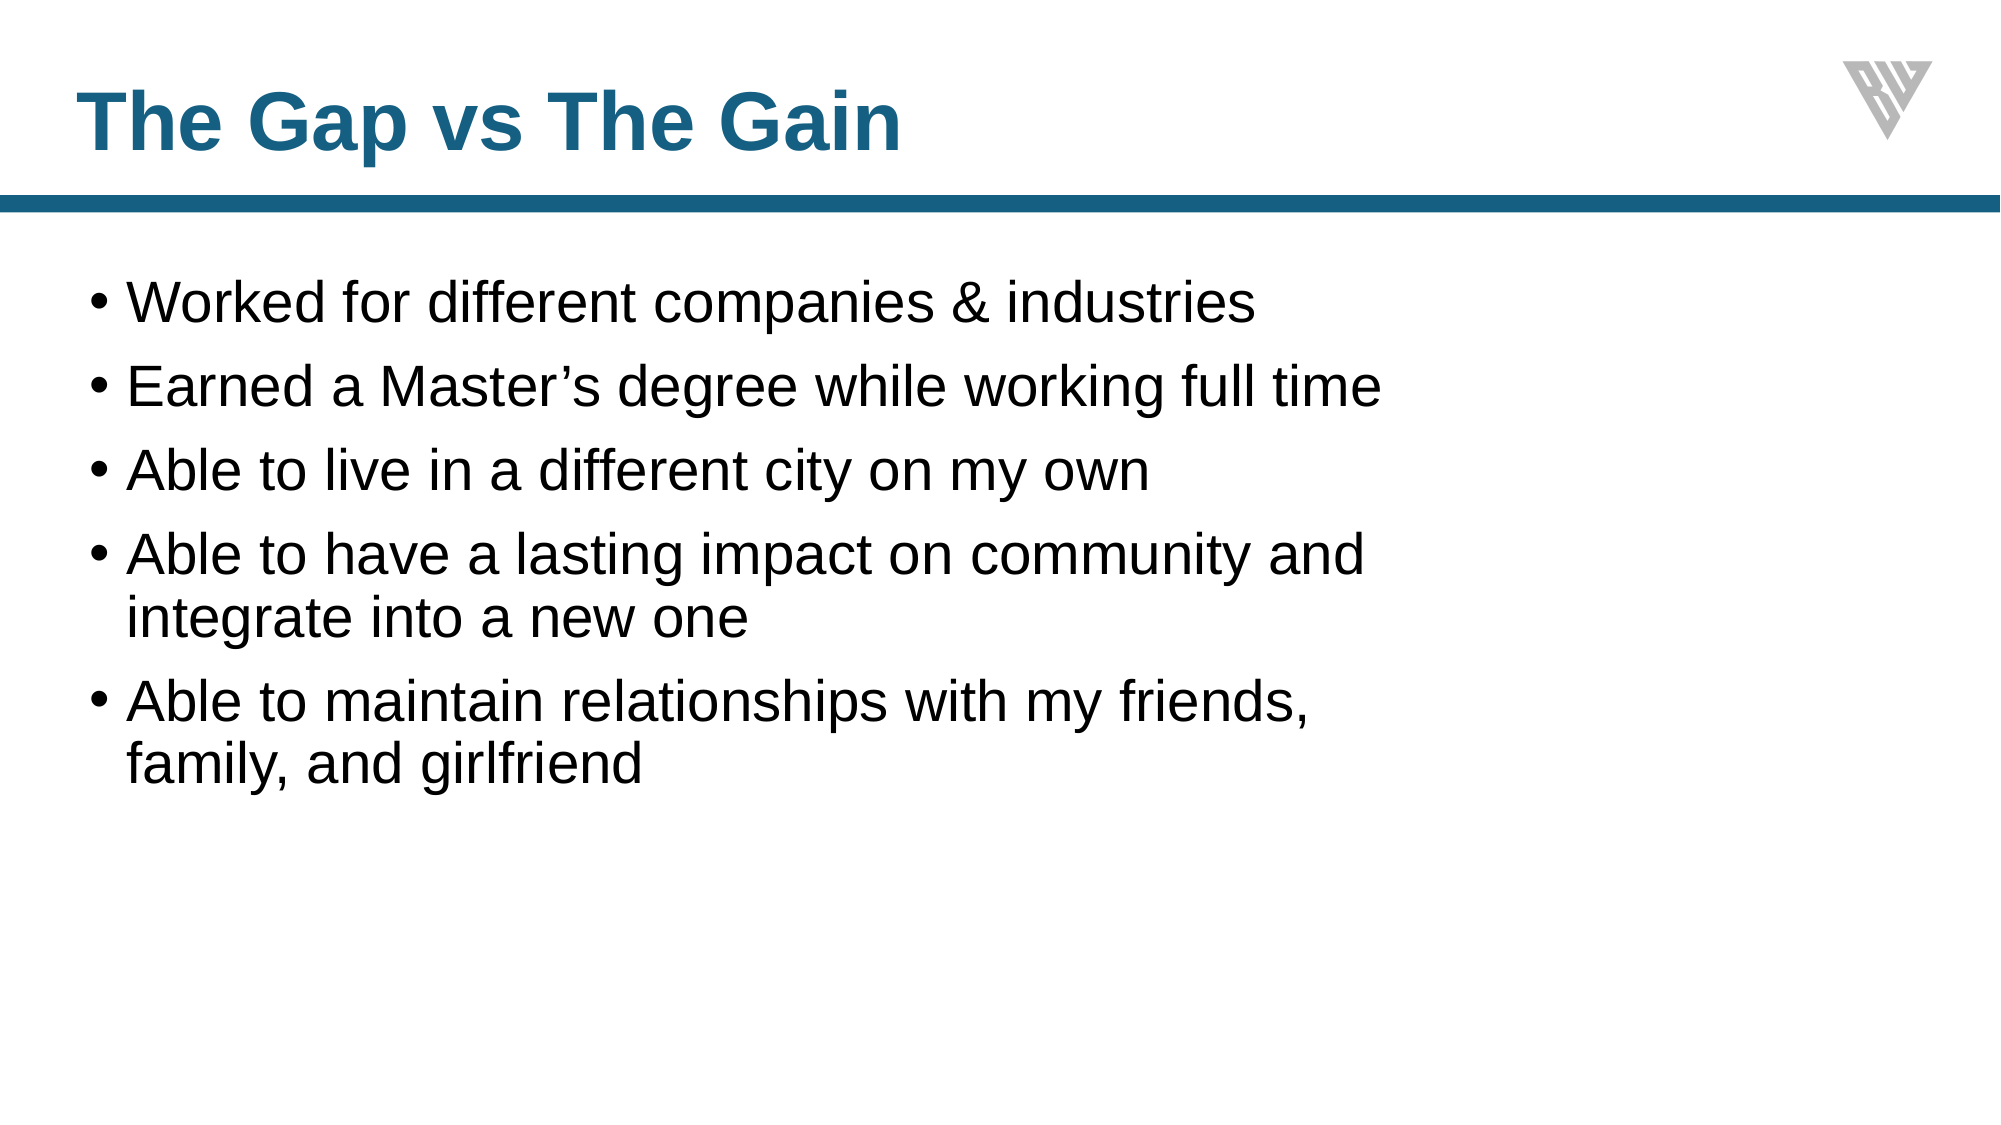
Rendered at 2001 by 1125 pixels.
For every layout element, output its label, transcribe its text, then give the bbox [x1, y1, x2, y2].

picture [1839, 57, 1935, 144]
text_box [0, 194, 2000, 214]
list Worked for different companies & industries Earned a Master’s degree while working full time Able to live in a different city on my own Able to have a lasting impact on community and integrate into a new one Able to maintain relationships with my friends, family, and girlfriend [74, 265, 1483, 999]
title The Gap vs The Gain [61, 34, 1863, 194]
